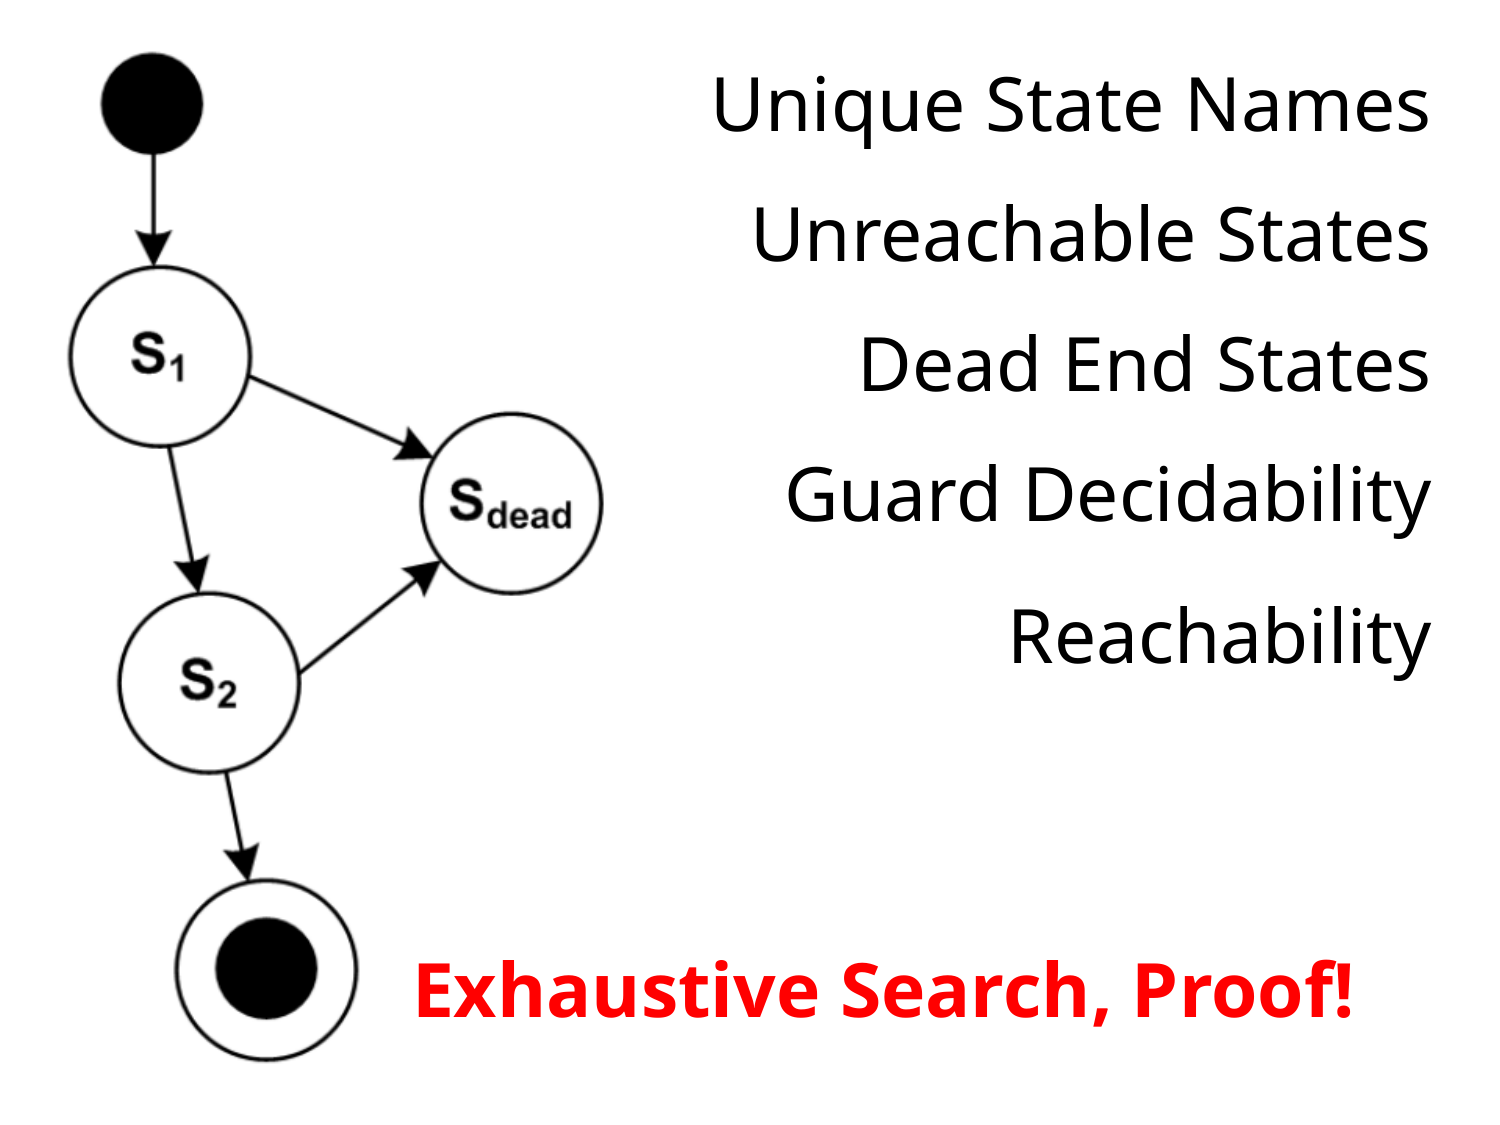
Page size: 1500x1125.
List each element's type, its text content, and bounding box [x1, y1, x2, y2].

text_box Dead End States [671, 302, 1447, 421]
text_box Reachability [671, 574, 1447, 693]
text_box Exhaustive Search, Proof! [671, 928, 1500, 1047]
text_box Guard Decidability [671, 432, 1447, 551]
text_box Unique State Names [671, 42, 1447, 161]
text_box Unreachable States [671, 172, 1447, 291]
picture [35, 18, 668, 1087]
